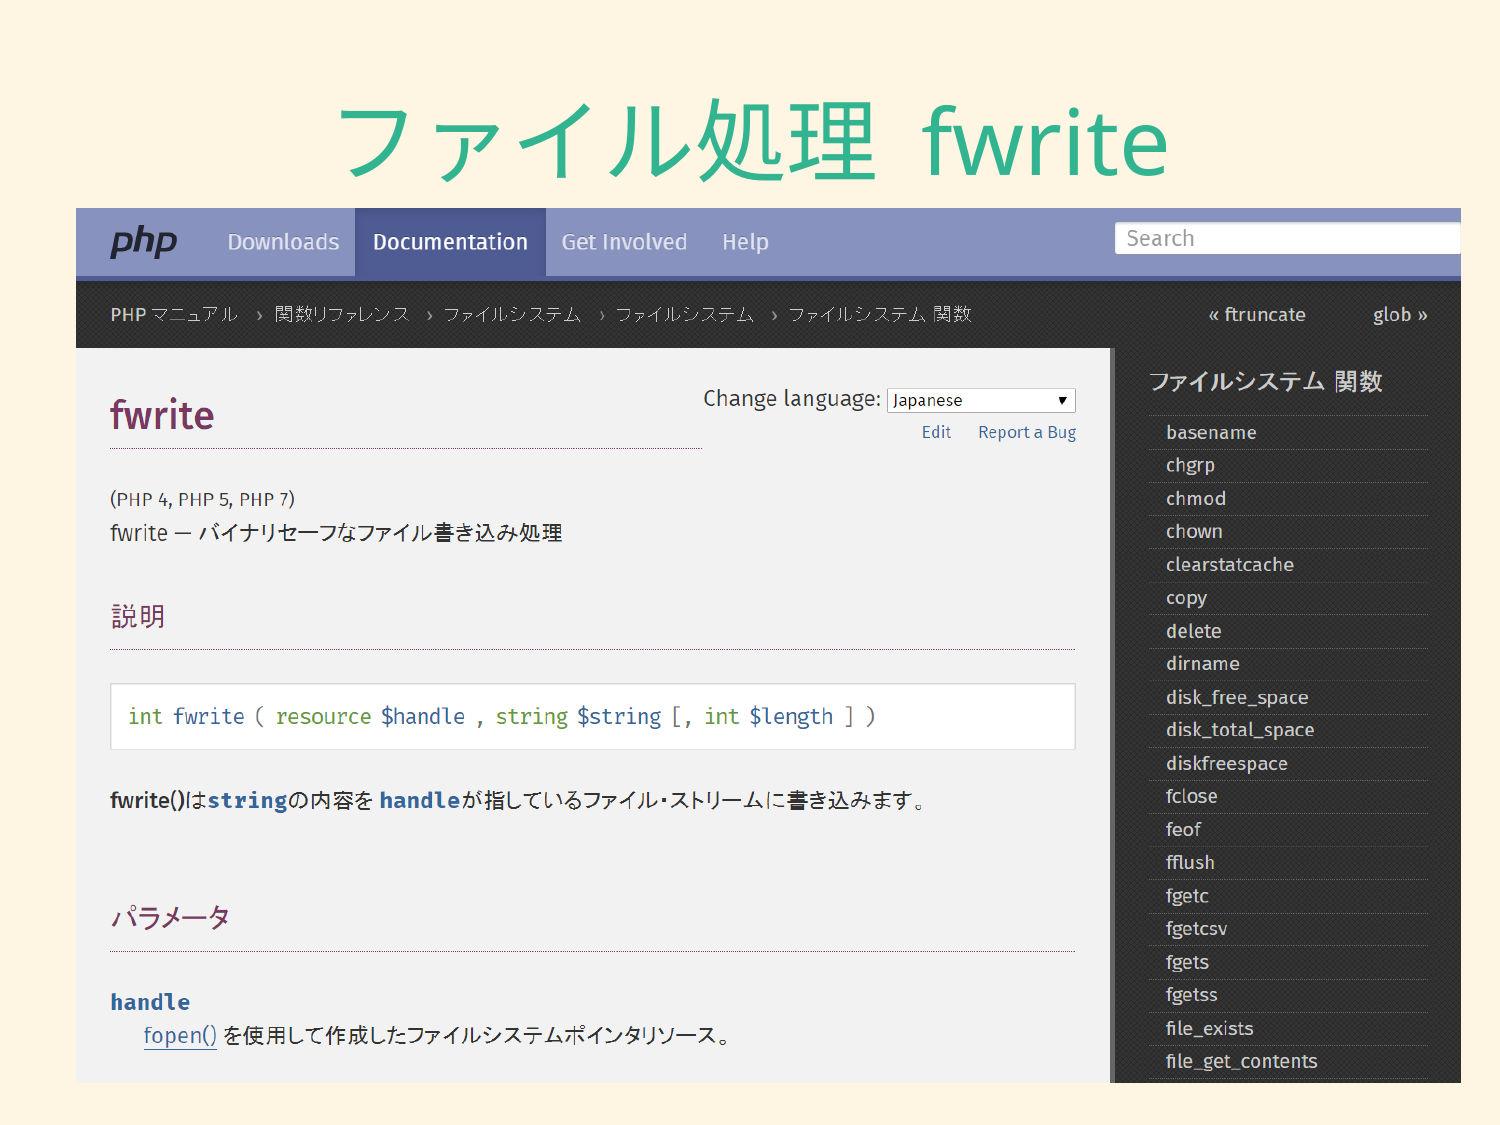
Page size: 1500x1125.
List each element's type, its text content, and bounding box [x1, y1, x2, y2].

title ファイル処理 fwrite [75, 45, 1425, 207]
picture [76, 207, 1461, 1083]
